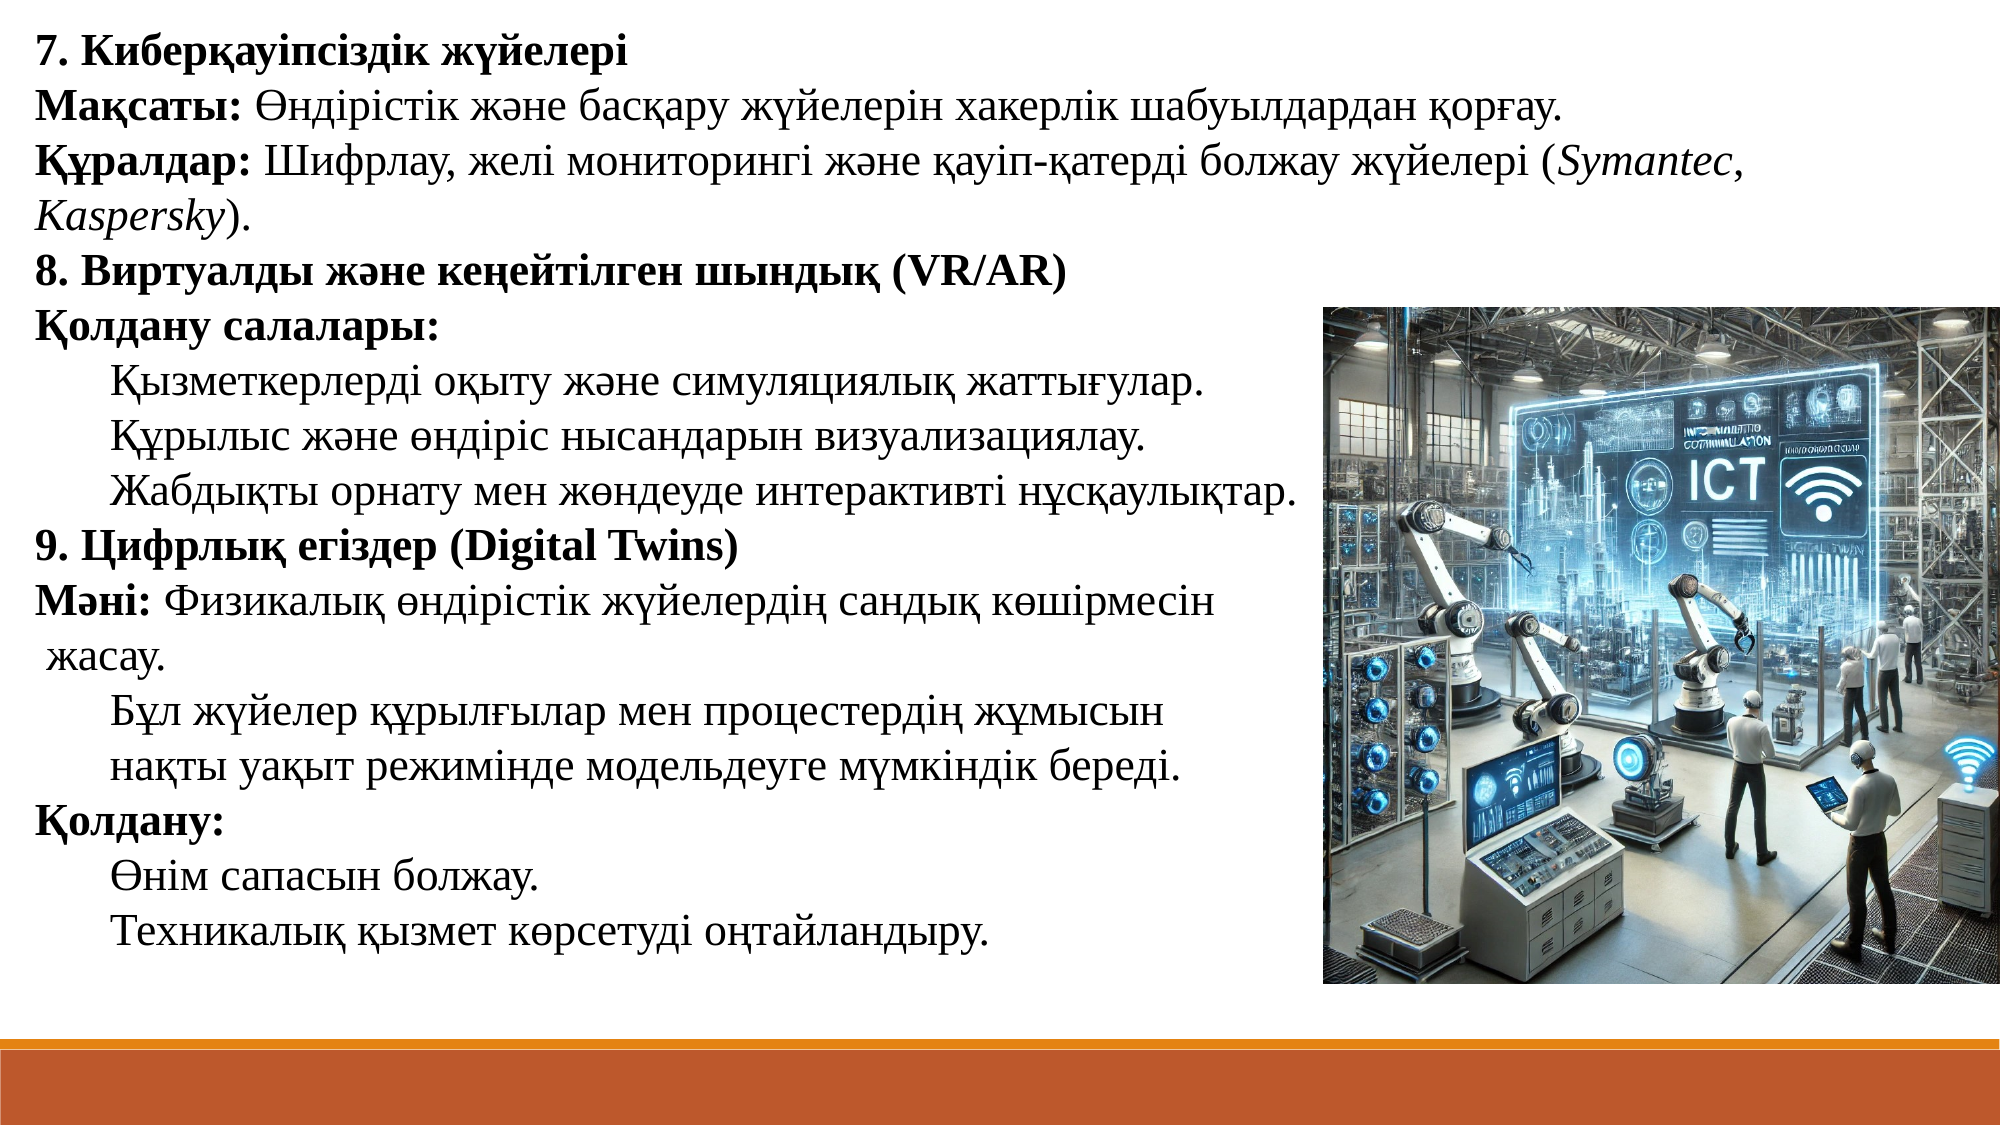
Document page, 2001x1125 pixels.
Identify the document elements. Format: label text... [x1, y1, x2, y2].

picture [1323, 307, 2000, 985]
text_box 7. Киберқауіпсіздік жүйелері Мақсаты: Өндірістік және басқару жүйелерін хакерлік шабуылдардан қорғау. Құралдар: Шифрлау, желі мониторингі және қауіп-қатерді болжау жүйелері (Symantec, Kaspersky). 8. Виртуалды және кеңейтілген шындық (VR/AR) Қолдану салалары: Қызметкерлерді оқыту және симуляциялық жаттығулар. Құрылыс және өндіріс нысандарын визуализациялау. Жабдықты орнату мен жөндеуде интерактивті нұсқаулықтар. 9. Цифрлық егіздер (Digital Twins) Мәні: Физикалық өндірістік жүйелердің сандық көшірмесін жасау. Бұл жүйелер құрылғылар мен процестердің жұмысын нақты уақыт режимінде модельдеуге мүмкіндік береді. Қолдану: Өнім сапасын болжау. Техникалық қызмет көрсетуді оңтайландыру. [20, 12, 1901, 962]
